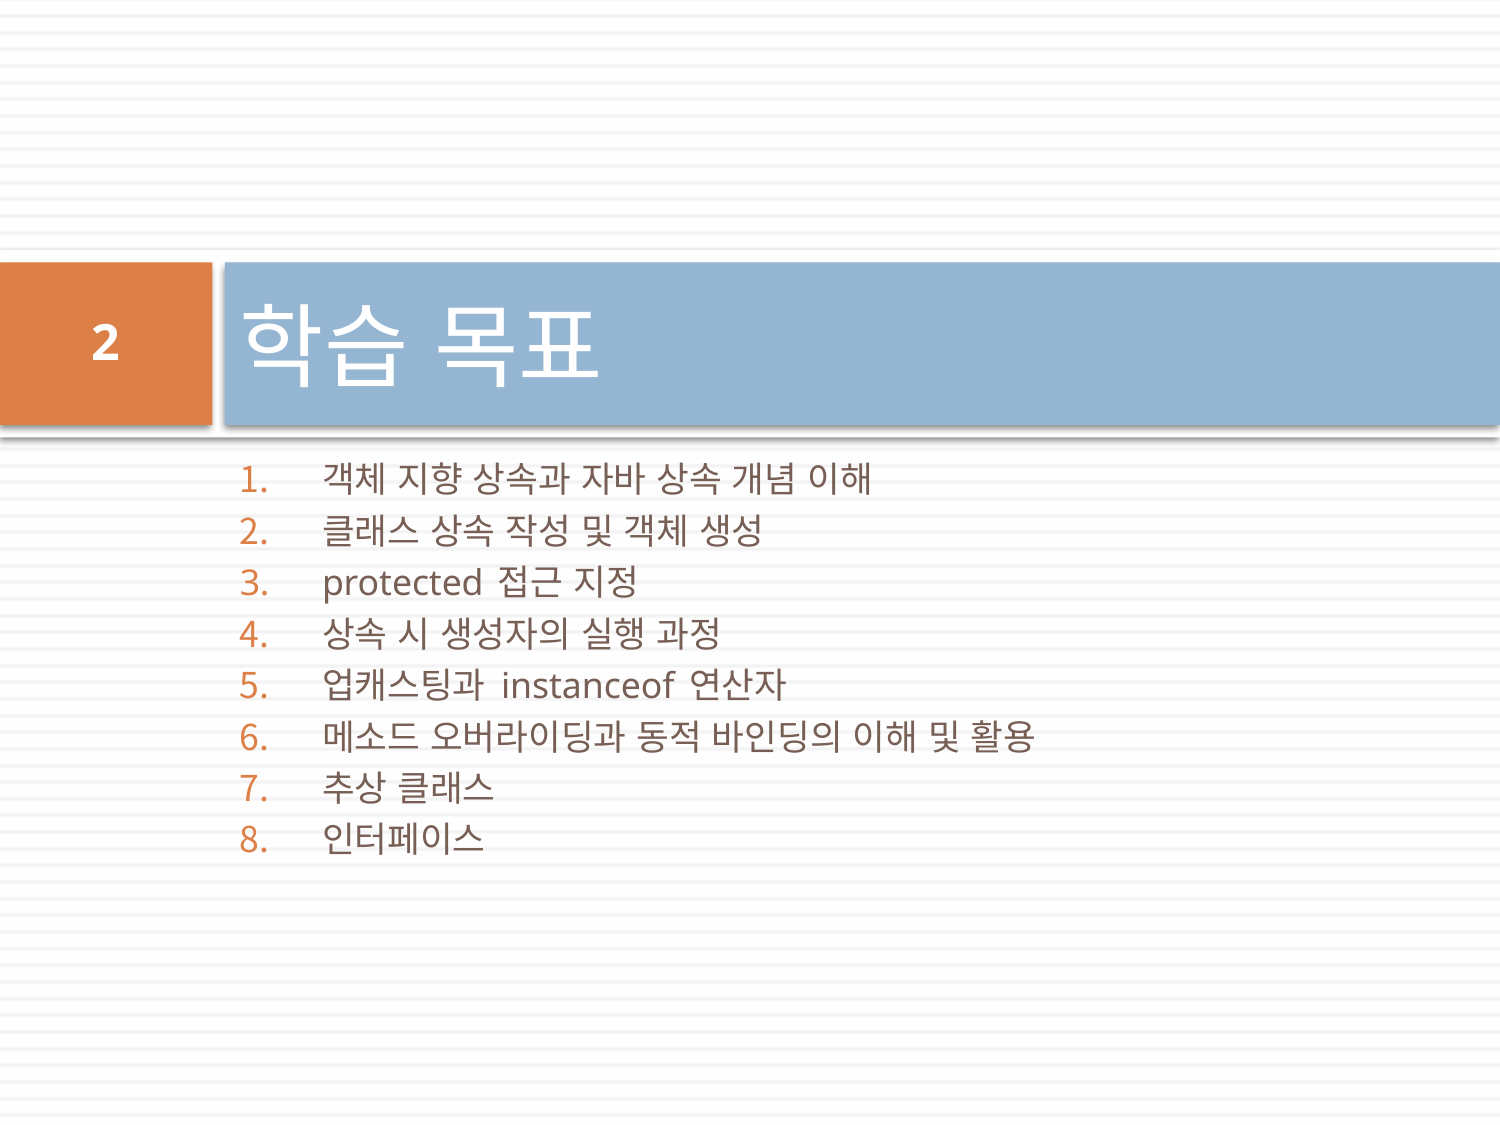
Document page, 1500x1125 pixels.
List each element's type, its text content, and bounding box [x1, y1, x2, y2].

list 객체 지향 상속과 자바 상속 개념 이해 클래스 상속 작성 및 객체 생성 protected 접근 지정 상속 시 생성자의 실행 과정 업캐스팅과 instanceof 연산자 메소드 오버라이딩과 동적 바인딩의 이해 및 활용 추상 클래스 인터페이스 [225, 450, 1394, 870]
title 학습 목표 [225, 262, 1475, 425]
slide_number 2 [0, 287, 213, 403]
